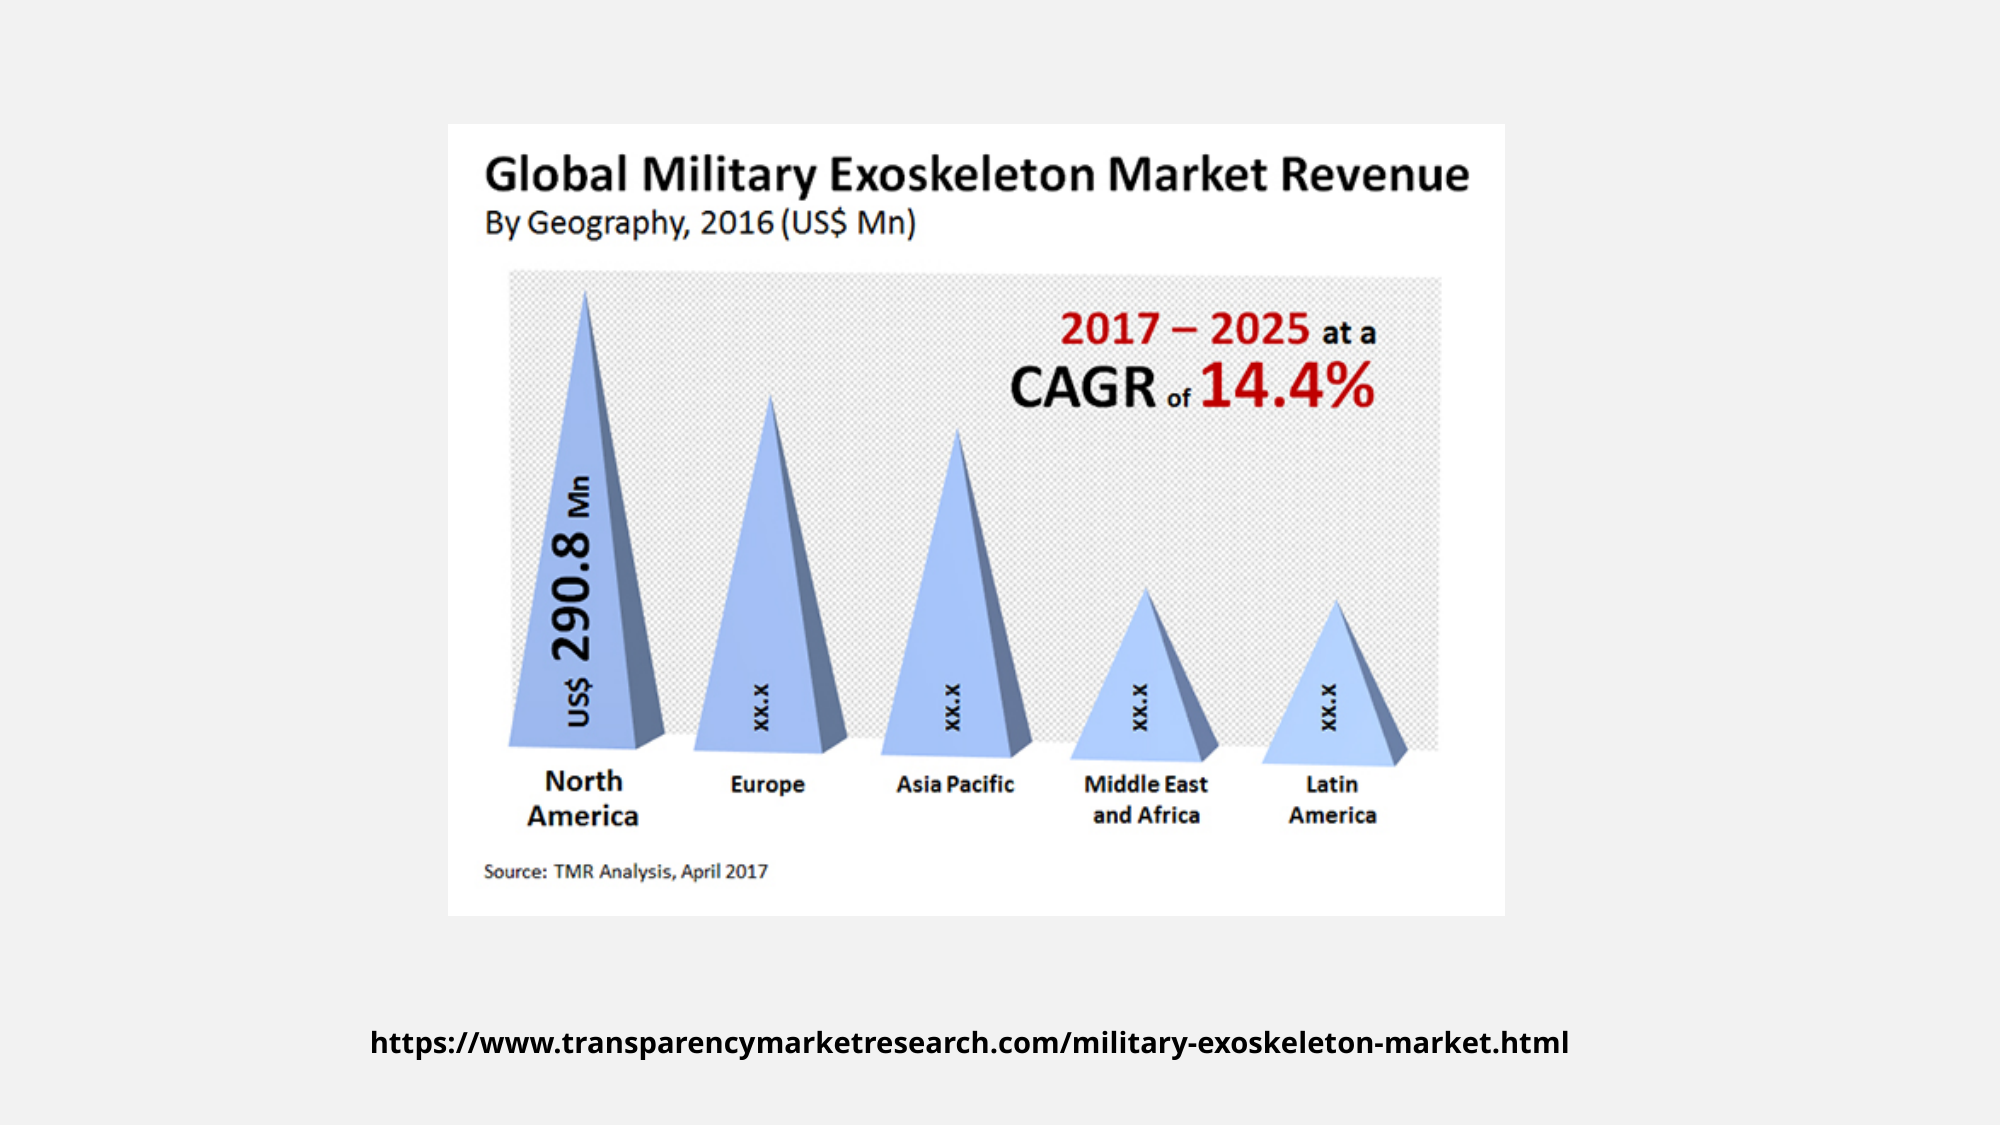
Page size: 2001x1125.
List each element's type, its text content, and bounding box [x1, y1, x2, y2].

picture [448, 124, 1505, 916]
text_box https://www.transparencymarketresearch.com/military-exoskeleton-market.html [355, 1016, 1640, 1067]
